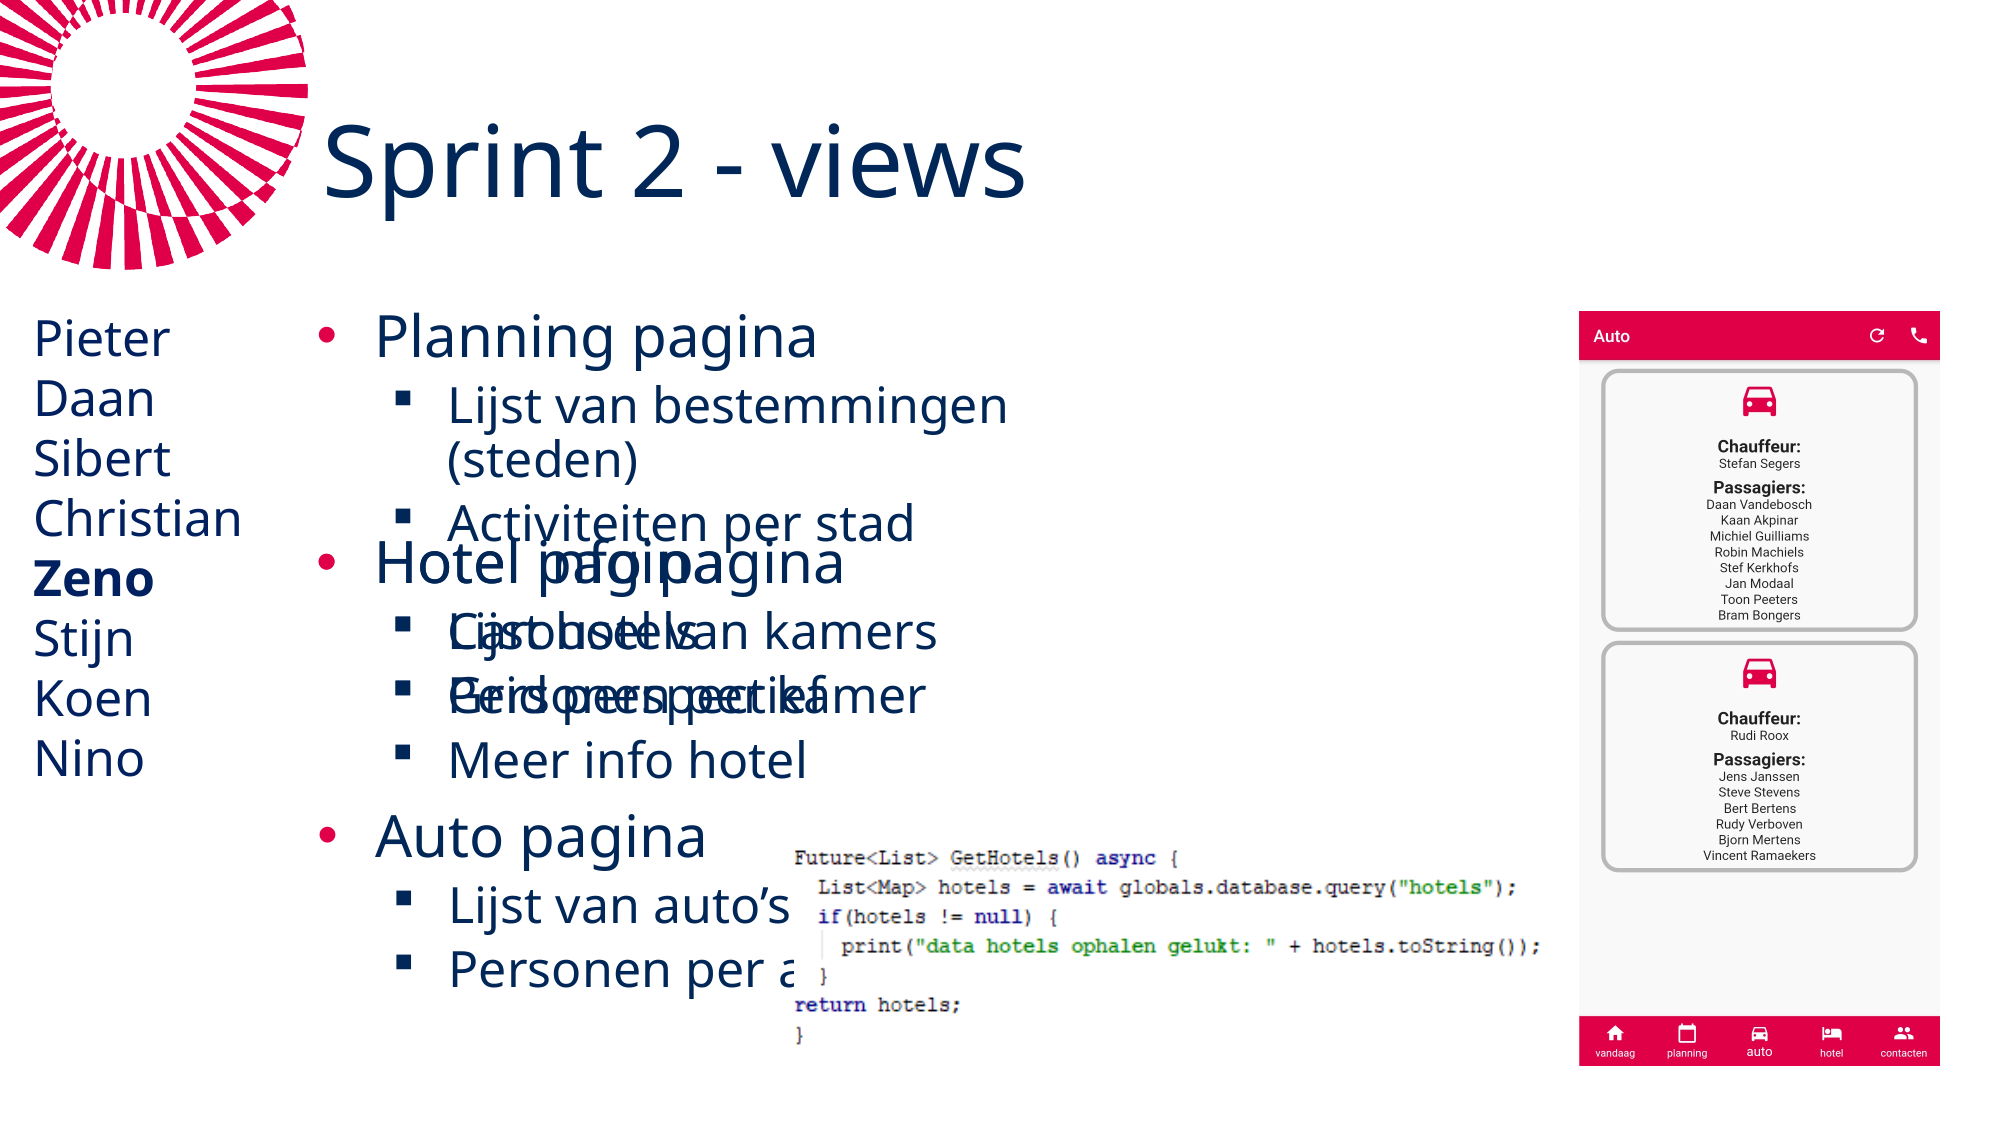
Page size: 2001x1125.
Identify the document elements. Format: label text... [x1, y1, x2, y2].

title Sprint 2 - views [307, 59, 1940, 271]
picture [794, 844, 1548, 1055]
picture [0, 0, 308, 270]
text_box Auto pagina Lijst van auto’s Personen per auto [302, 799, 1202, 1026]
picture [1579, 311, 1940, 1066]
text_box Pieter Daan Sibert Christian Zeno Stijn Koen Nino [18, 299, 263, 795]
list Planning pagina Lijst van bestemmingen (steden) Activiteiten per stad [301, 299, 1201, 525]
text_box Hotel info pagina Carousel van kamers Personen per kamer Meer info hotel [301, 525, 1201, 822]
